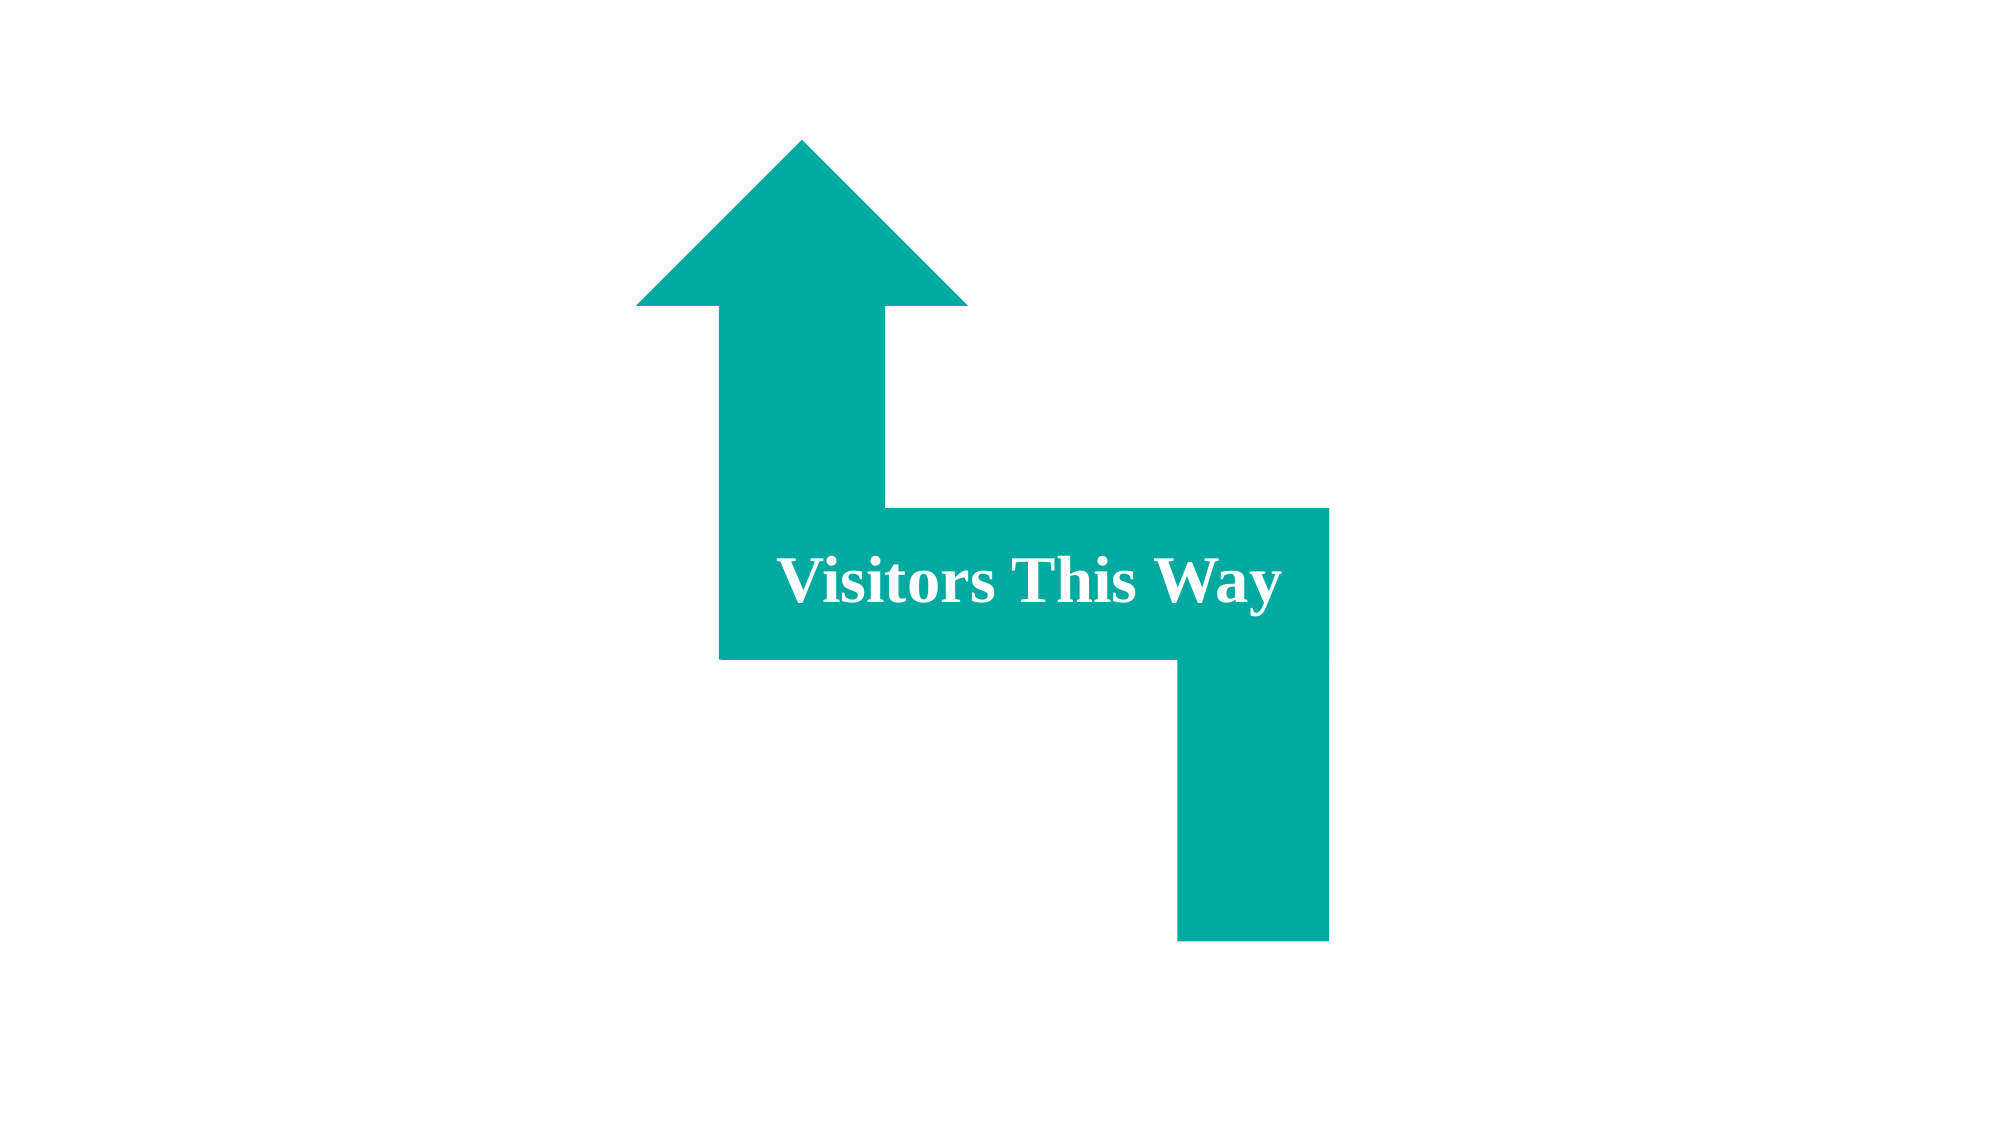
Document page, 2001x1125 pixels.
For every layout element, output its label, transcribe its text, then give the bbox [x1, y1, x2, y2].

text_box [887, 507, 1330, 528]
text_box [887, 624, 1330, 661]
text_box [1176, 661, 1330, 942]
text_box [633, 138, 971, 661]
text_box Visitors This Way [761, 528, 1484, 624]
